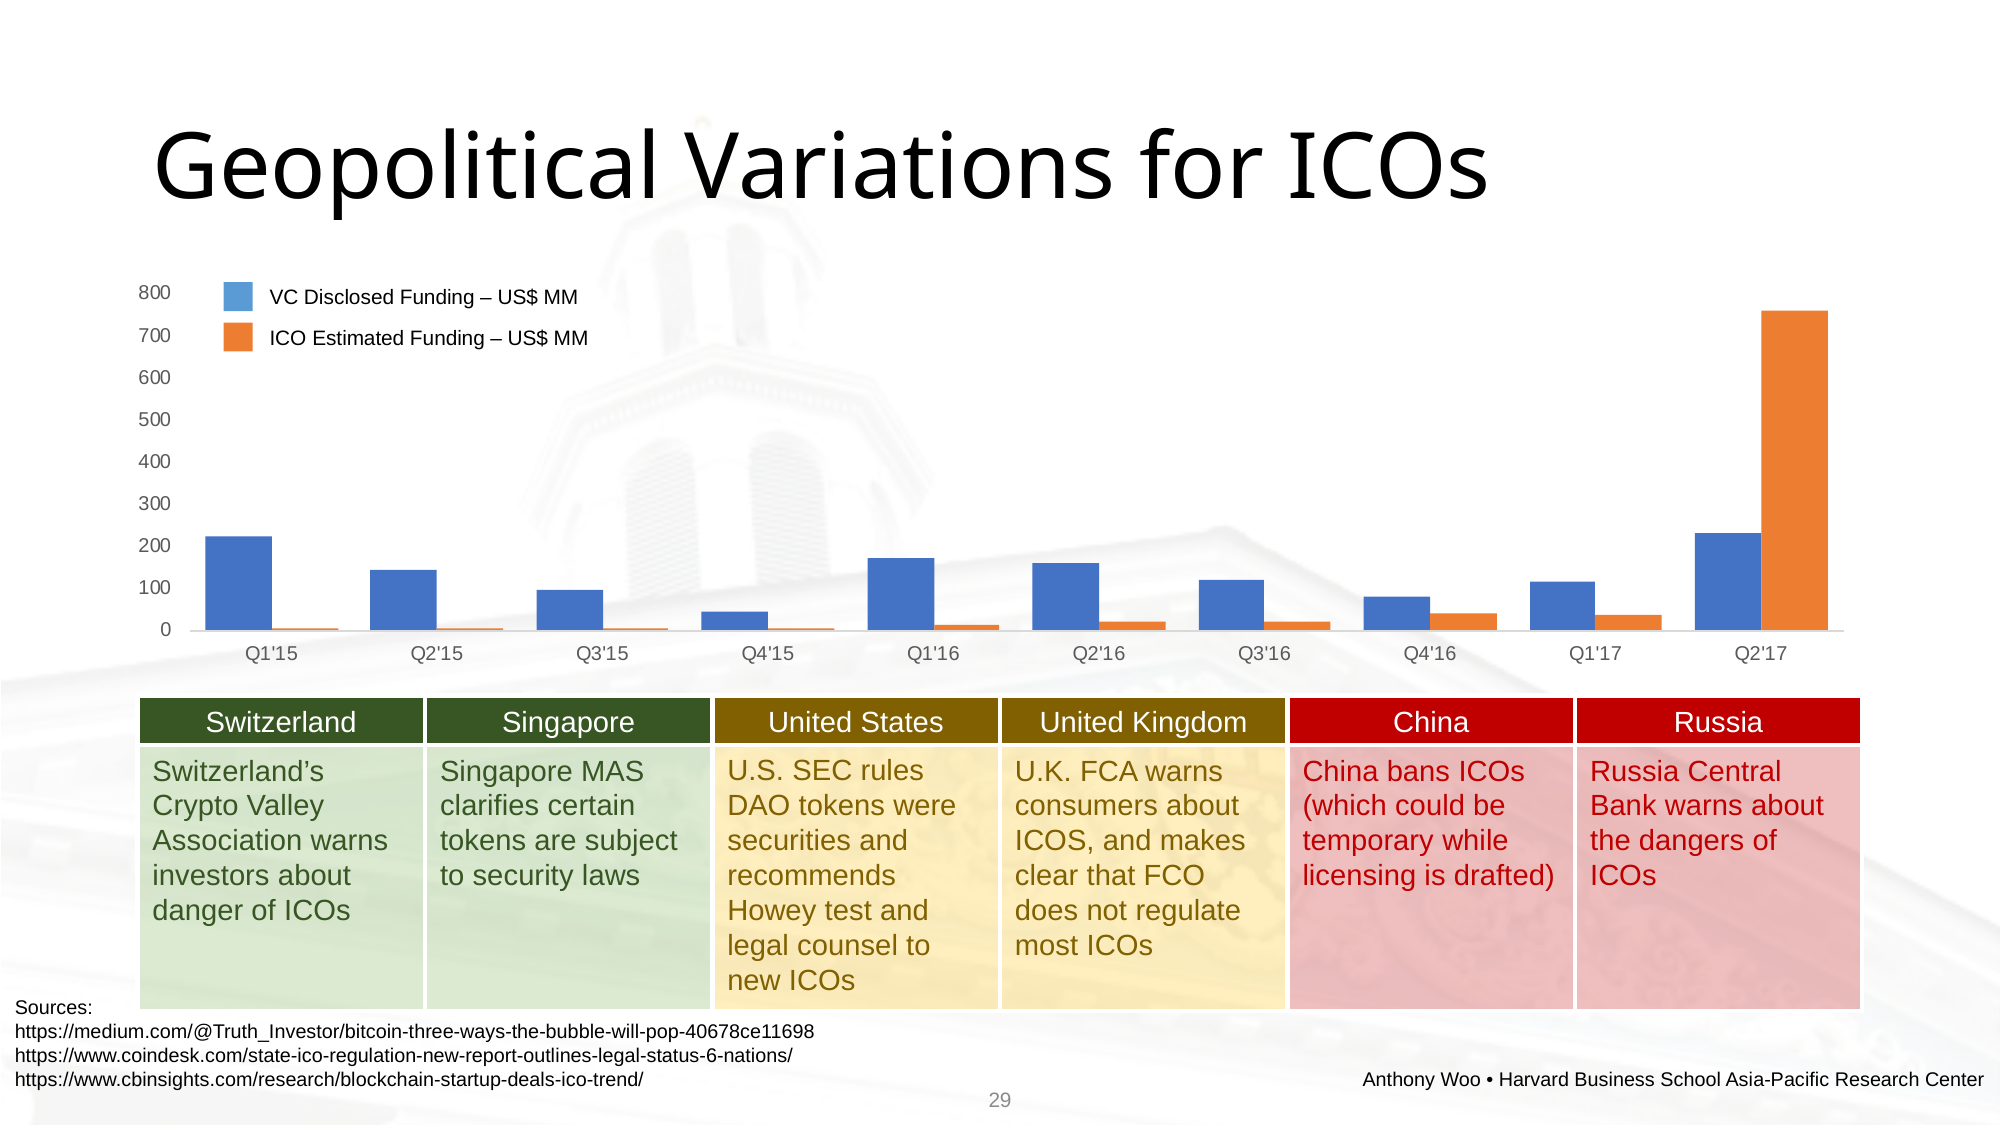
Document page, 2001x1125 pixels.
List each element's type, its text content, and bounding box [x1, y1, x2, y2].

text_box U.K. FCA warns consumers about ICOS, and makes clear that FCO does not regulate most ICOs [999, 746, 1286, 1012]
text_box Russia [1574, 694, 1863, 746]
text_box U.S. SEC rules DAO tokens were securities and recommends Howey test and legal counsel to new ICOs [711, 746, 999, 987]
text_box Sources: https://medium.com/@Truth_Investor/bitcoin-three-ways-the-bubble-will-pop-40678ce11698 https://www.coindesk.com/state-ico-regulation-new-report-outlines-legal-status-6-nations/ https://www.cbinsights.com/research/blockchain-startup-deals-ico-trend/ [0, 987, 1000, 1098]
picture [122, 277, 1878, 677]
text_box Singapore MAS clarifies certain tokens are subject to security laws [424, 746, 711, 987]
text_box China [1286, 694, 1574, 746]
slide_number 29 [774, 1065, 1225, 1125]
text_box Russia Central Bank warns about the dangers of ICOs [1574, 746, 1863, 1012]
title Geopolitical Variations for ICOs [137, 59, 1863, 277]
text_box Anthony Woo • Harvard Business School Asia-Pacific Research Center [1099, 1059, 2000, 1098]
text_box China bans ICOs (which could be temporary while licensing is drafted) [1286, 746, 1574, 1012]
text_box Singapore [424, 694, 711, 746]
text_box Switzerland’s Crypto Valley Association warns investors about danger of ICOs [136, 746, 424, 987]
text_box United States [711, 694, 999, 746]
text_box United Kingdom [999, 694, 1286, 746]
text_box Switzerland [136, 694, 424, 746]
